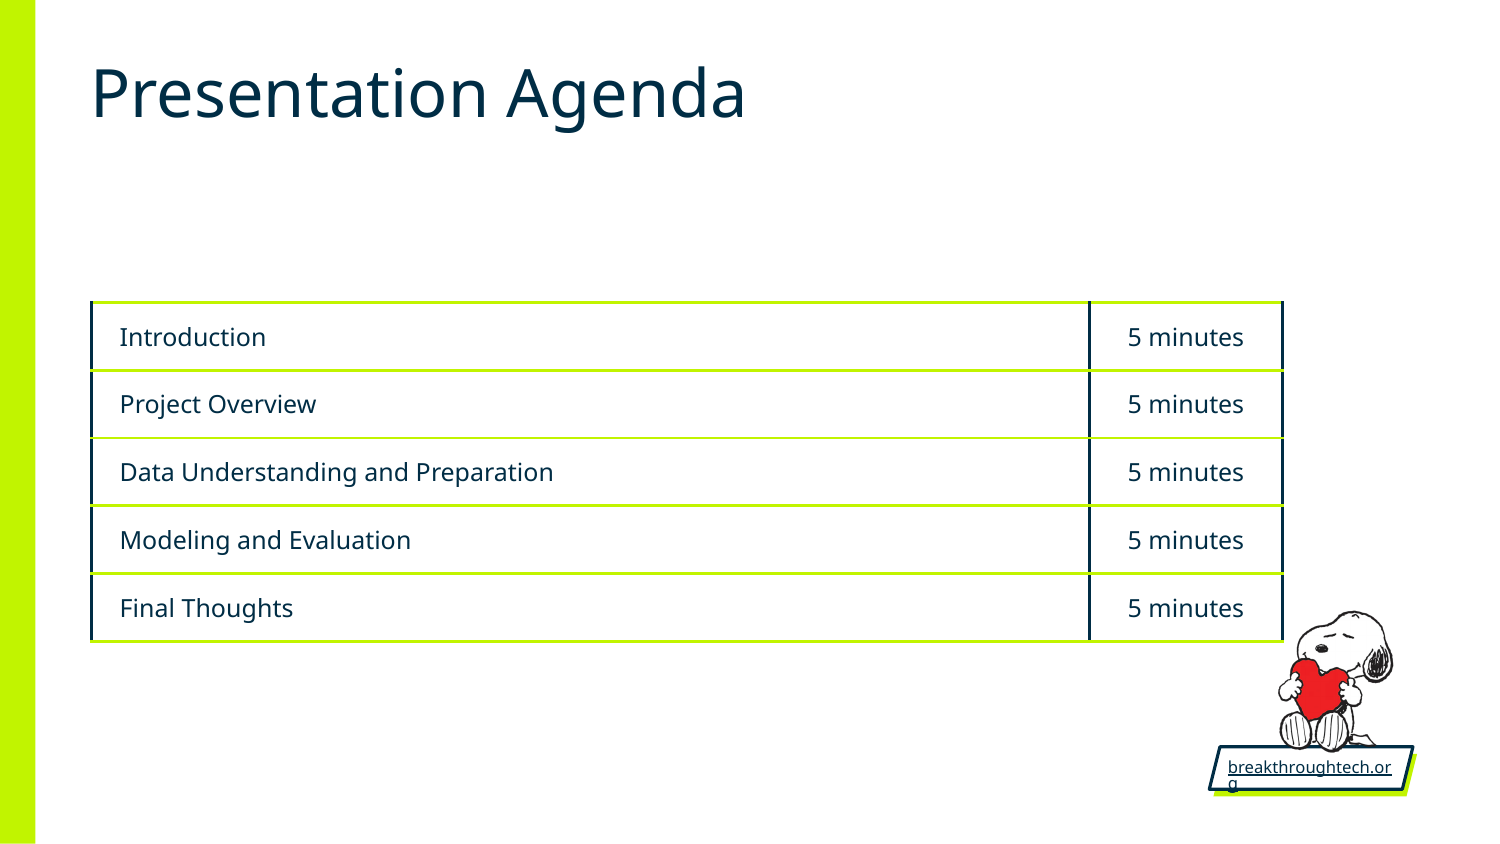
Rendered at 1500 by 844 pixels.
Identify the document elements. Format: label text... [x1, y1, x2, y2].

table_header Introduction [93, 304, 1088, 369]
table_cell 5 minutes [1091, 507, 1281, 572]
table_cell Final Thoughts [93, 575, 1088, 640]
table_cell Modeling and Evaluation [93, 507, 1088, 572]
table_cell 5 minutes [1091, 575, 1177, 640]
table_cell 5 minutes [1091, 372, 1281, 437]
table_cell 5 minutes [1091, 439, 1281, 504]
table_cell Project Overview [93, 372, 1088, 437]
picture [1182, 529, 1488, 835]
text_box Presentation Agenda [78, 44, 1500, 137]
table_header 5 minutes [1091, 304, 1281, 369]
table_cell Data Understanding and Preparation [93, 439, 1088, 504]
